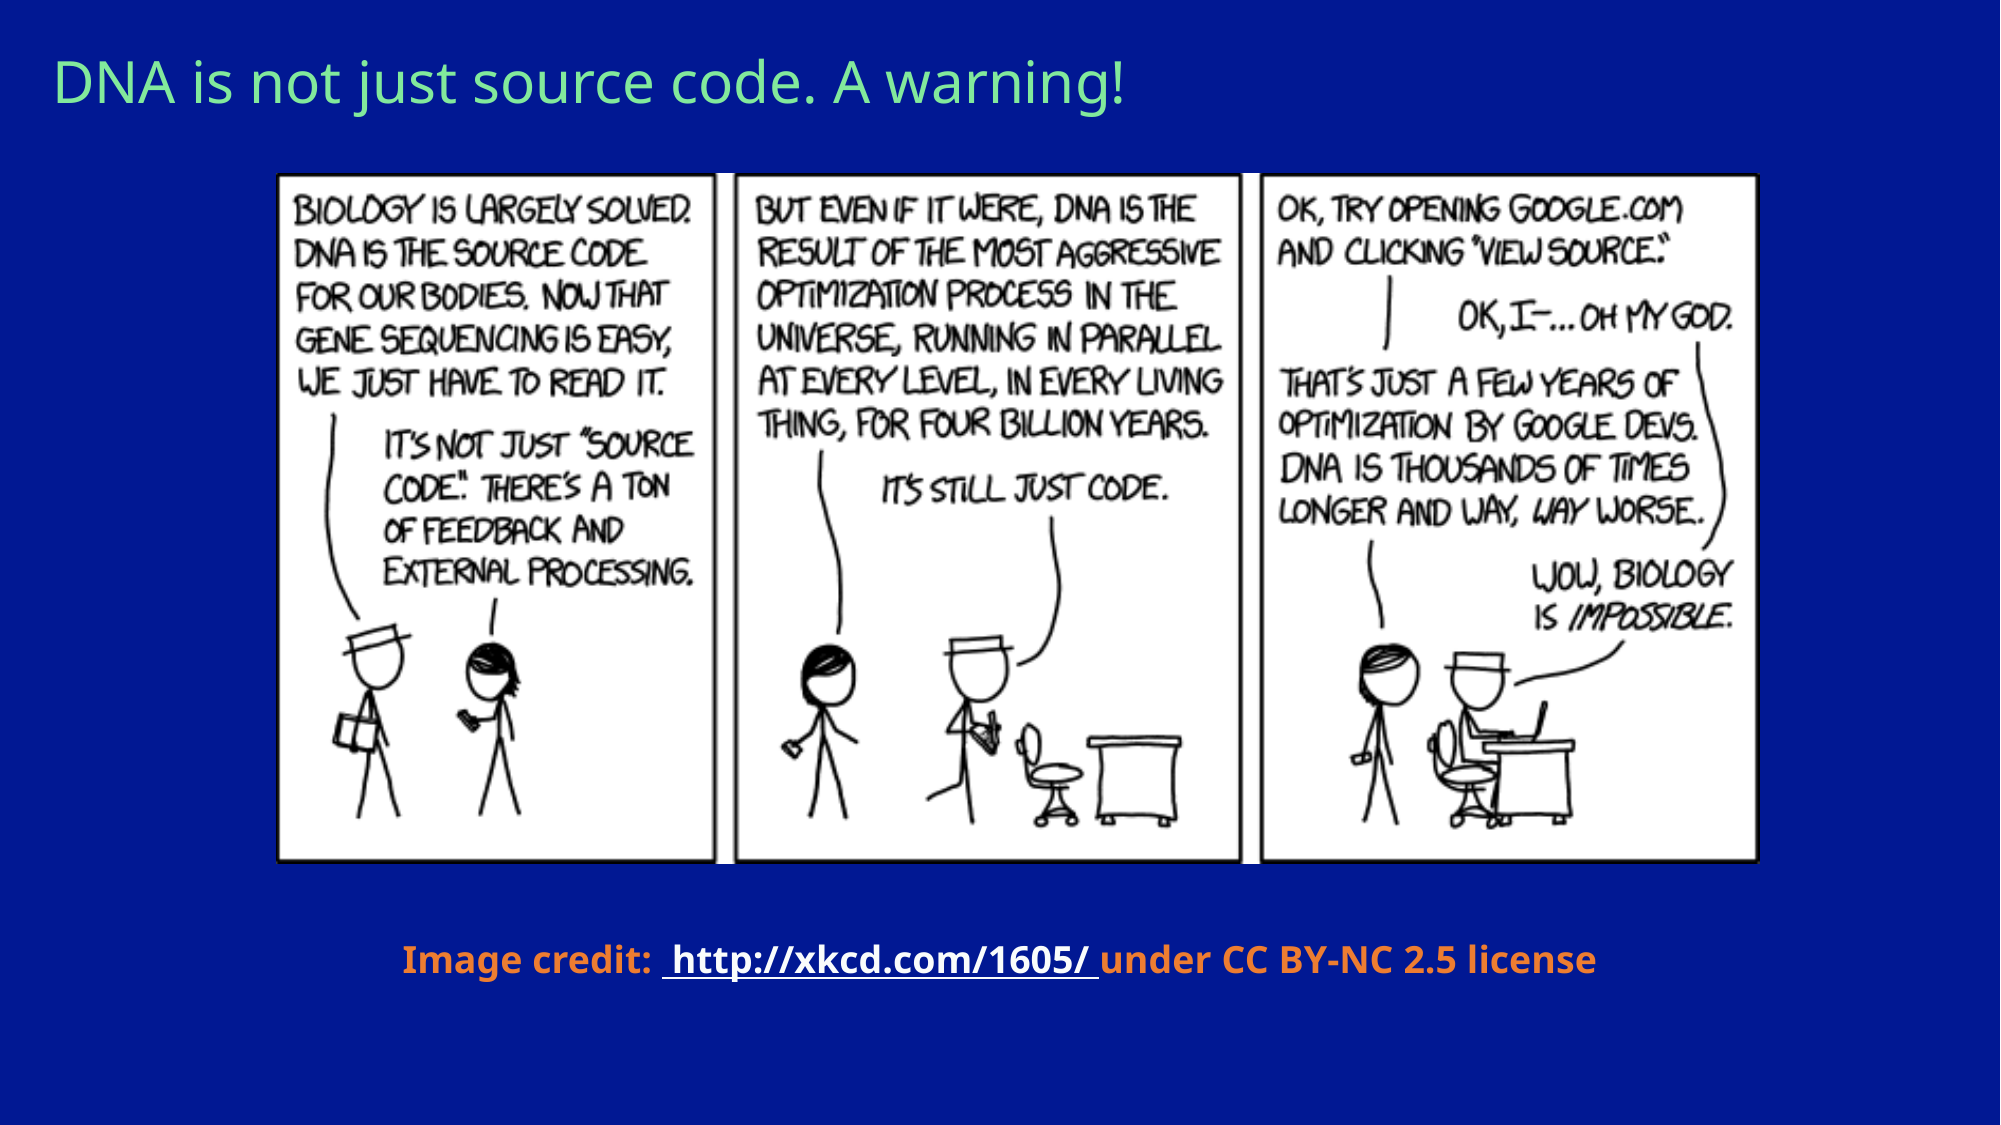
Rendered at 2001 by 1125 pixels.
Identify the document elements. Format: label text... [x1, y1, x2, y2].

text_box Image credit: http://xkcd.com/1605/ under CC BY-NC 2.5 license [0, 928, 2000, 995]
picture [276, 173, 1760, 864]
text_box DNA is not just source code. A warning! [37, 37, 1947, 123]
